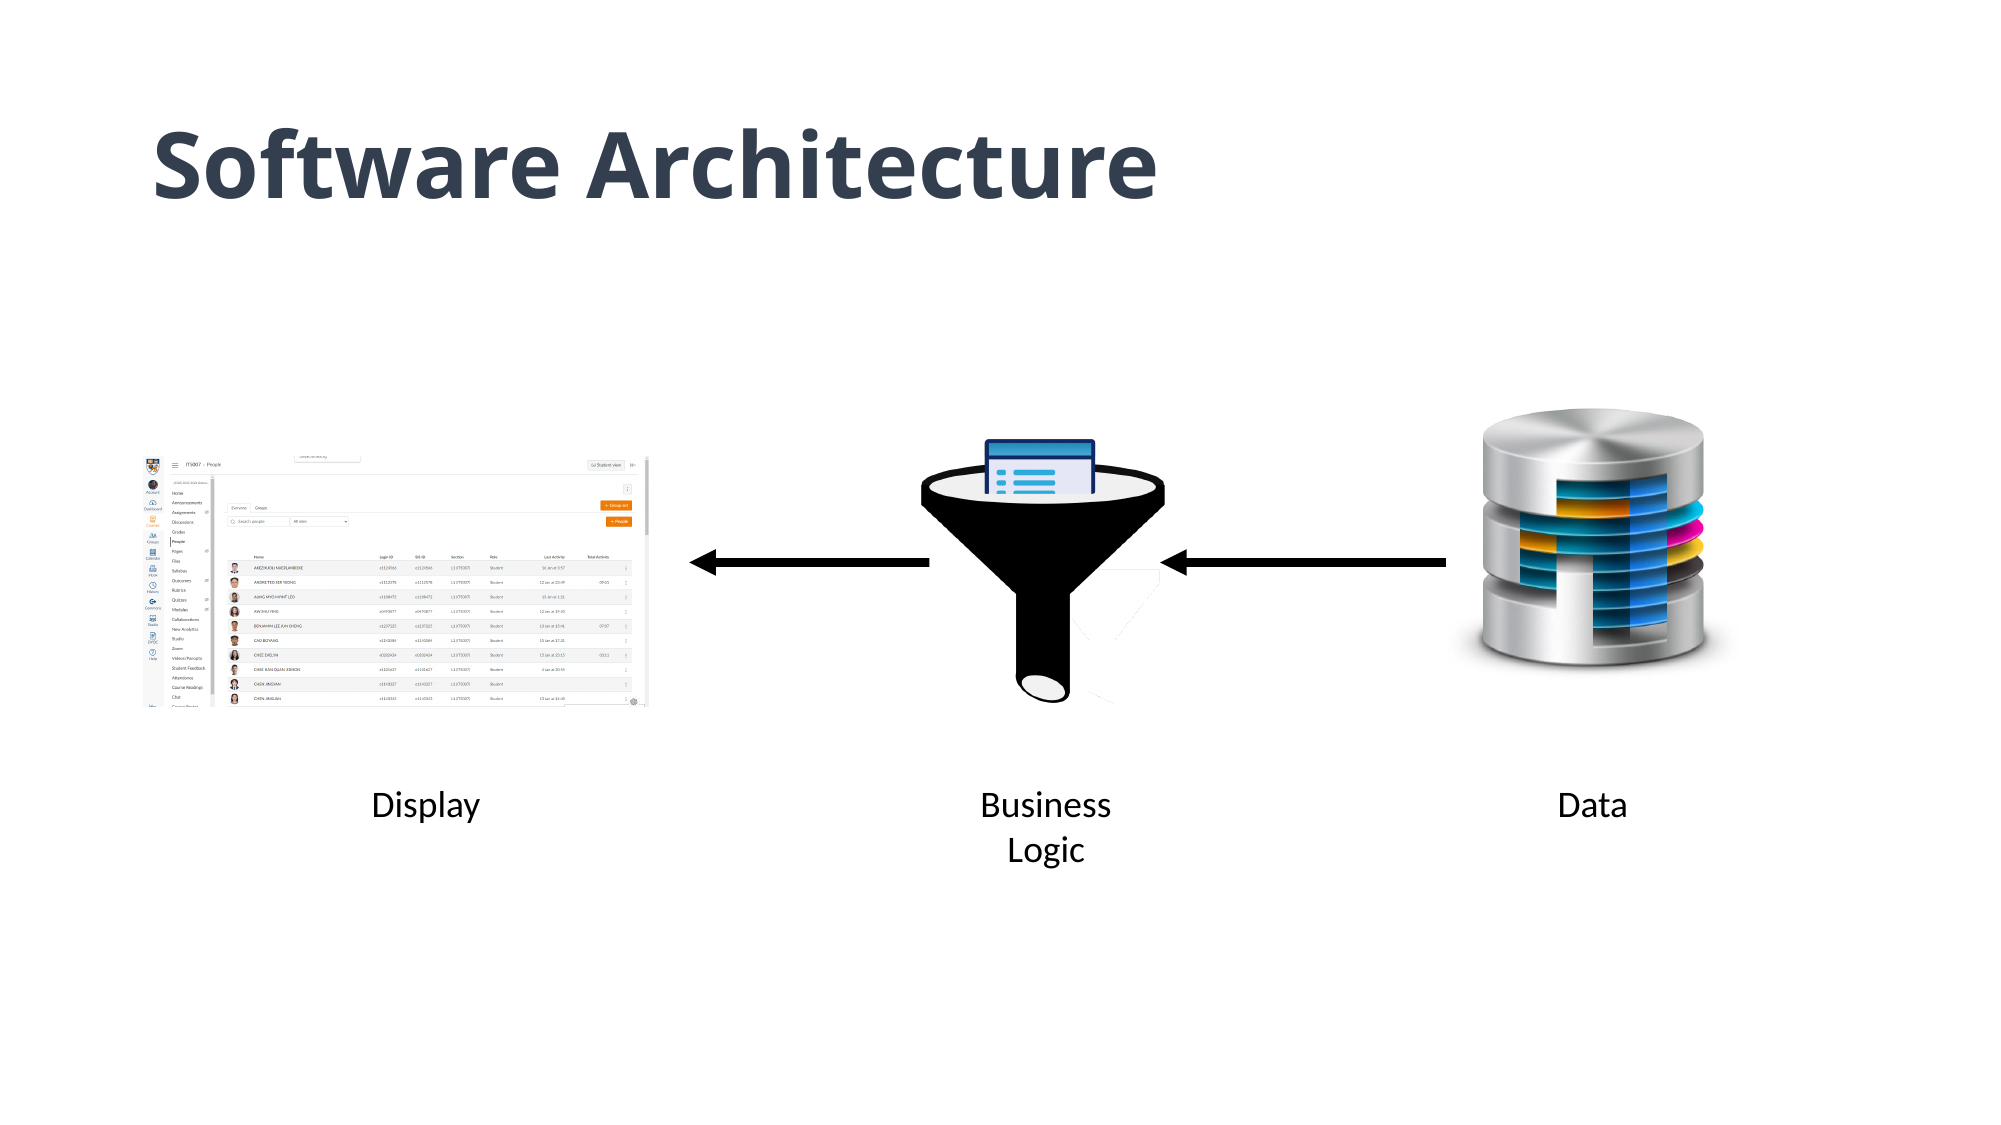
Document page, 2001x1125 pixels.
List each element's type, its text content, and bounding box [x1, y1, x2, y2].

text_box Business Logic [965, 772, 1127, 878]
picture [143, 456, 649, 707]
title Software Architecture [137, 59, 1863, 278]
picture [1446, 390, 1740, 684]
text_box Data [1542, 772, 1644, 833]
text_box Display [356, 772, 496, 833]
picture [895, 433, 1169, 707]
